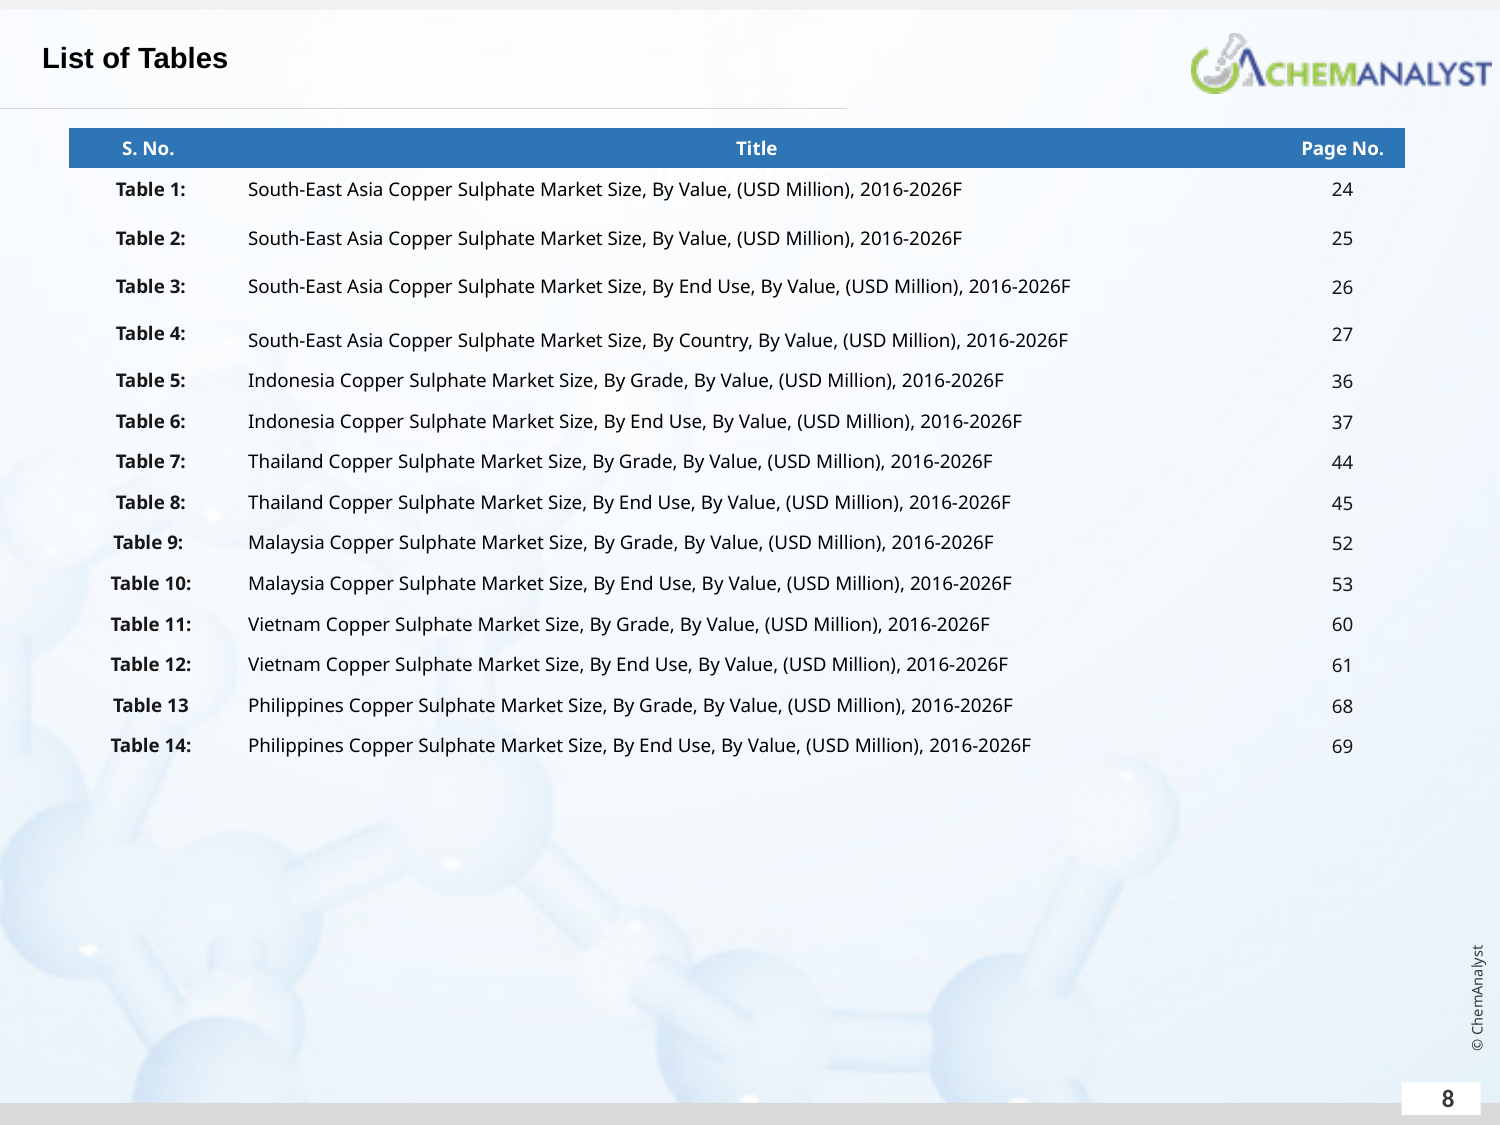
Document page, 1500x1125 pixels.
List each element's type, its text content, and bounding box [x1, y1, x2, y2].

table_cell Philippines Copper Sulphate Market Size, By End Use, By Value, (USD Million), 2016-2026F [233, 725, 1280, 766]
table_cell Vietnam Copper Sulphate Market Size, By Grade, By Value, (USD Million), 2016-2026F [233, 604, 1280, 644]
table_cell Malaysia Copper Sulphate Market Size, By End Use, By Value, (USD Million), 2016-2026F [233, 563, 1280, 604]
table_cell 53 [1280, 563, 1405, 604]
table_cell Table 10: [69, 563, 233, 604]
table_cell Thailand Copper Sulphate Market Size, By End Use, By Value, (USD Million), 2016-2026F [233, 482, 1280, 522]
table_cell 44 [1280, 441, 1405, 482]
table_cell Table 11: [69, 604, 233, 644]
table_header Title [233, 128, 1280, 168]
table_cell Table 9: [69, 522, 233, 563]
table_cell 24 [1280, 168, 1405, 209]
table_cell 25 [1280, 209, 1405, 266]
table_cell Table 3: [69, 266, 233, 307]
table_cell Table 1: [69, 168, 233, 209]
table_cell Table 14: [69, 725, 233, 766]
table_cell South-East Asia Copper Sulphate Market Size, By Country, By Value, (USD Million), 2016-2026F [233, 307, 1280, 360]
table_cell 68 [1280, 685, 1405, 725]
table_cell Philippines Copper Sulphate Market Size, By Grade, By Value, (USD Million), 2016-2026F [233, 685, 1280, 725]
table_cell Table 2: [69, 209, 233, 266]
table_cell Table 13 [69, 685, 233, 725]
table_cell 37 [1280, 401, 1405, 441]
table_cell 45 [1280, 482, 1405, 522]
table_cell South-East Asia Copper Sulphate Market Size, By Value, (USD Million), 2016-2026F [233, 209, 1280, 266]
table_cell Table 12: [69, 644, 233, 685]
table_cell South-East Asia Copper Sulphate Market Size, By Value, (USD Million), 2016-2026F [233, 168, 1280, 209]
table_cell Thailand Copper Sulphate Market Size, By Grade, By Value, (USD Million), 2016-2026F [233, 441, 1280, 482]
table_cell Table 6: [69, 401, 233, 441]
table_cell Malaysia Copper Sulphate Market Size, By Grade, By Value, (USD Million), 2016-2026F [233, 522, 1280, 563]
table_cell Table 5: [69, 360, 233, 401]
table_cell 61 [1280, 644, 1405, 685]
table_cell 52 [1280, 522, 1405, 563]
table_cell 60 [1280, 604, 1405, 644]
picture [0, 10, 1500, 1102]
table_header Page No. [1280, 128, 1405, 168]
table_cell Indonesia Copper Sulphate Market Size, By Grade, By Value, (USD Million), 2016-2026F [233, 360, 1280, 401]
table_cell 69 [1280, 725, 1405, 766]
table_cell Indonesia Copper Sulphate Market Size, By End Use, By Value, (USD Million), 2016-2026F [233, 401, 1280, 441]
table_cell Table 8: [69, 482, 233, 522]
table_cell Table 7: [69, 441, 233, 482]
table_cell 36 [1280, 360, 1405, 401]
table_header S. No. [69, 128, 233, 168]
table_cell 27 [1280, 307, 1405, 360]
table_cell Table 4: [69, 307, 233, 360]
table_cell Vietnam Copper Sulphate Market Size, By End Use, By Value, (USD Million), 2016-2026F [233, 644, 1280, 685]
table_cell 26 [1280, 266, 1405, 307]
table_cell South-East Asia Copper Sulphate Market Size, By End Use, By Value, (USD Million), 2016-2026F [233, 266, 1280, 307]
list List of Tables [26, 36, 1317, 112]
